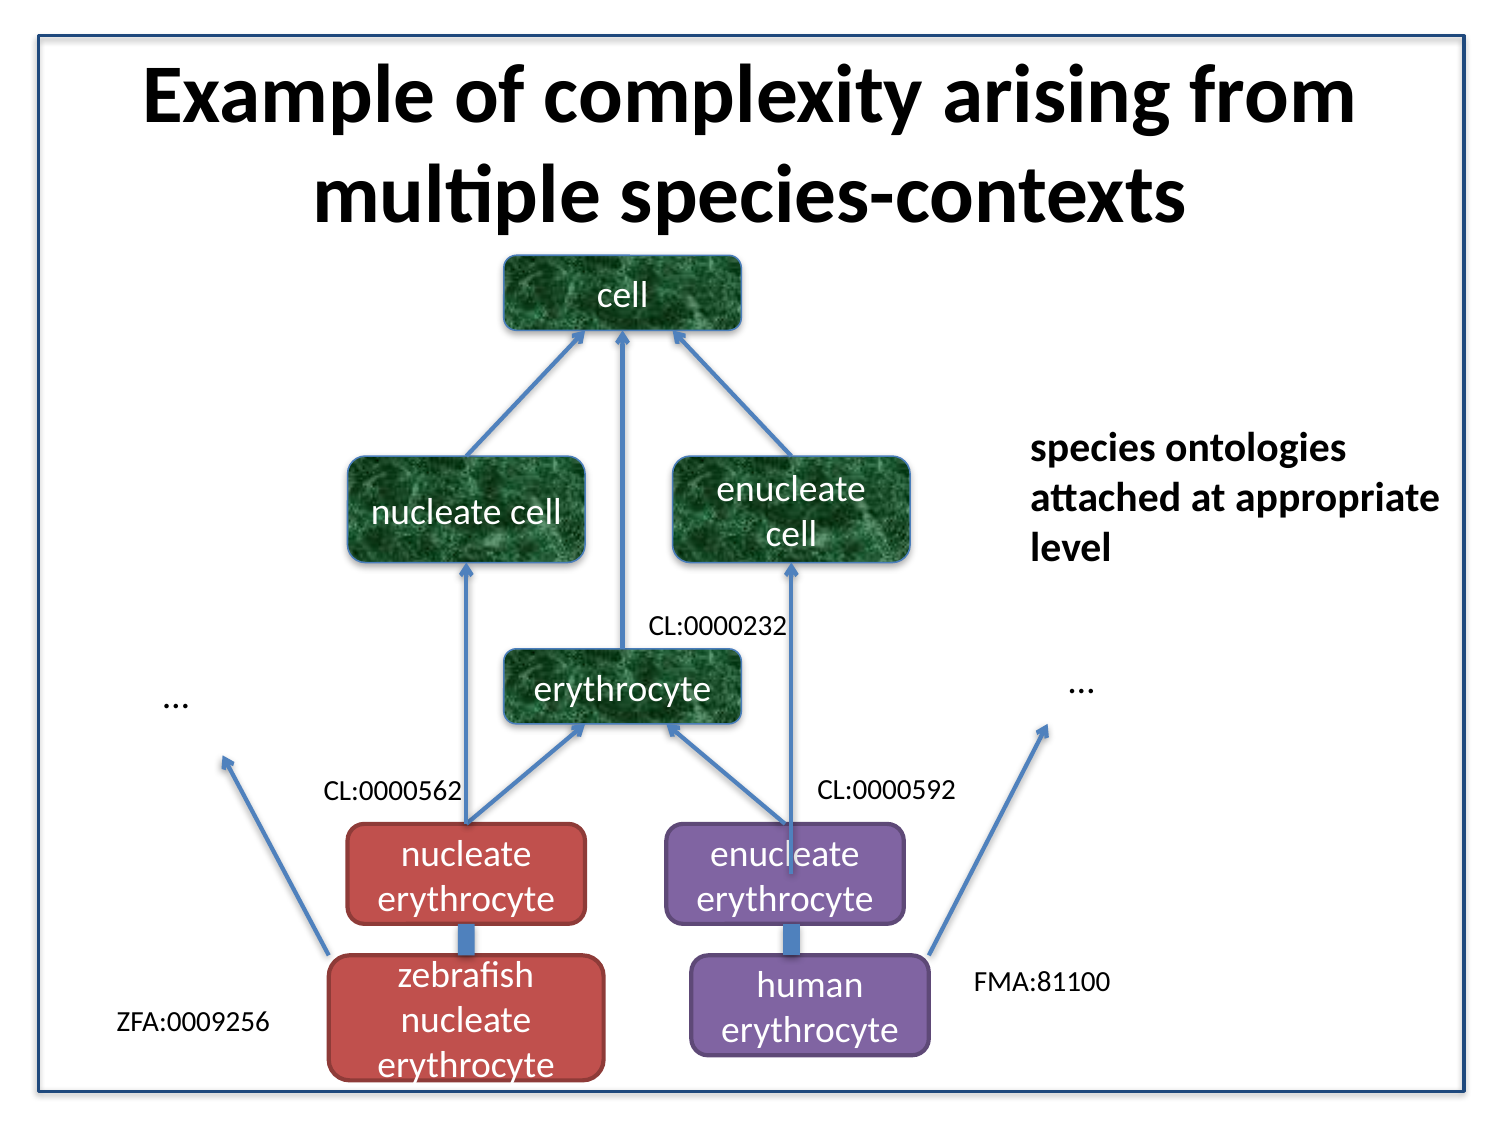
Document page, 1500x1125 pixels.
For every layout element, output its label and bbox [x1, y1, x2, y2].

text_box [37, 35, 1465, 1092]
text_box [175, 801, 376, 909]
text_box [462, 333, 589, 453]
text_box [475, 714, 576, 834]
text_box [872, 779, 1105, 900]
text_box [675, 726, 776, 834]
text_box [668, 333, 796, 453]
